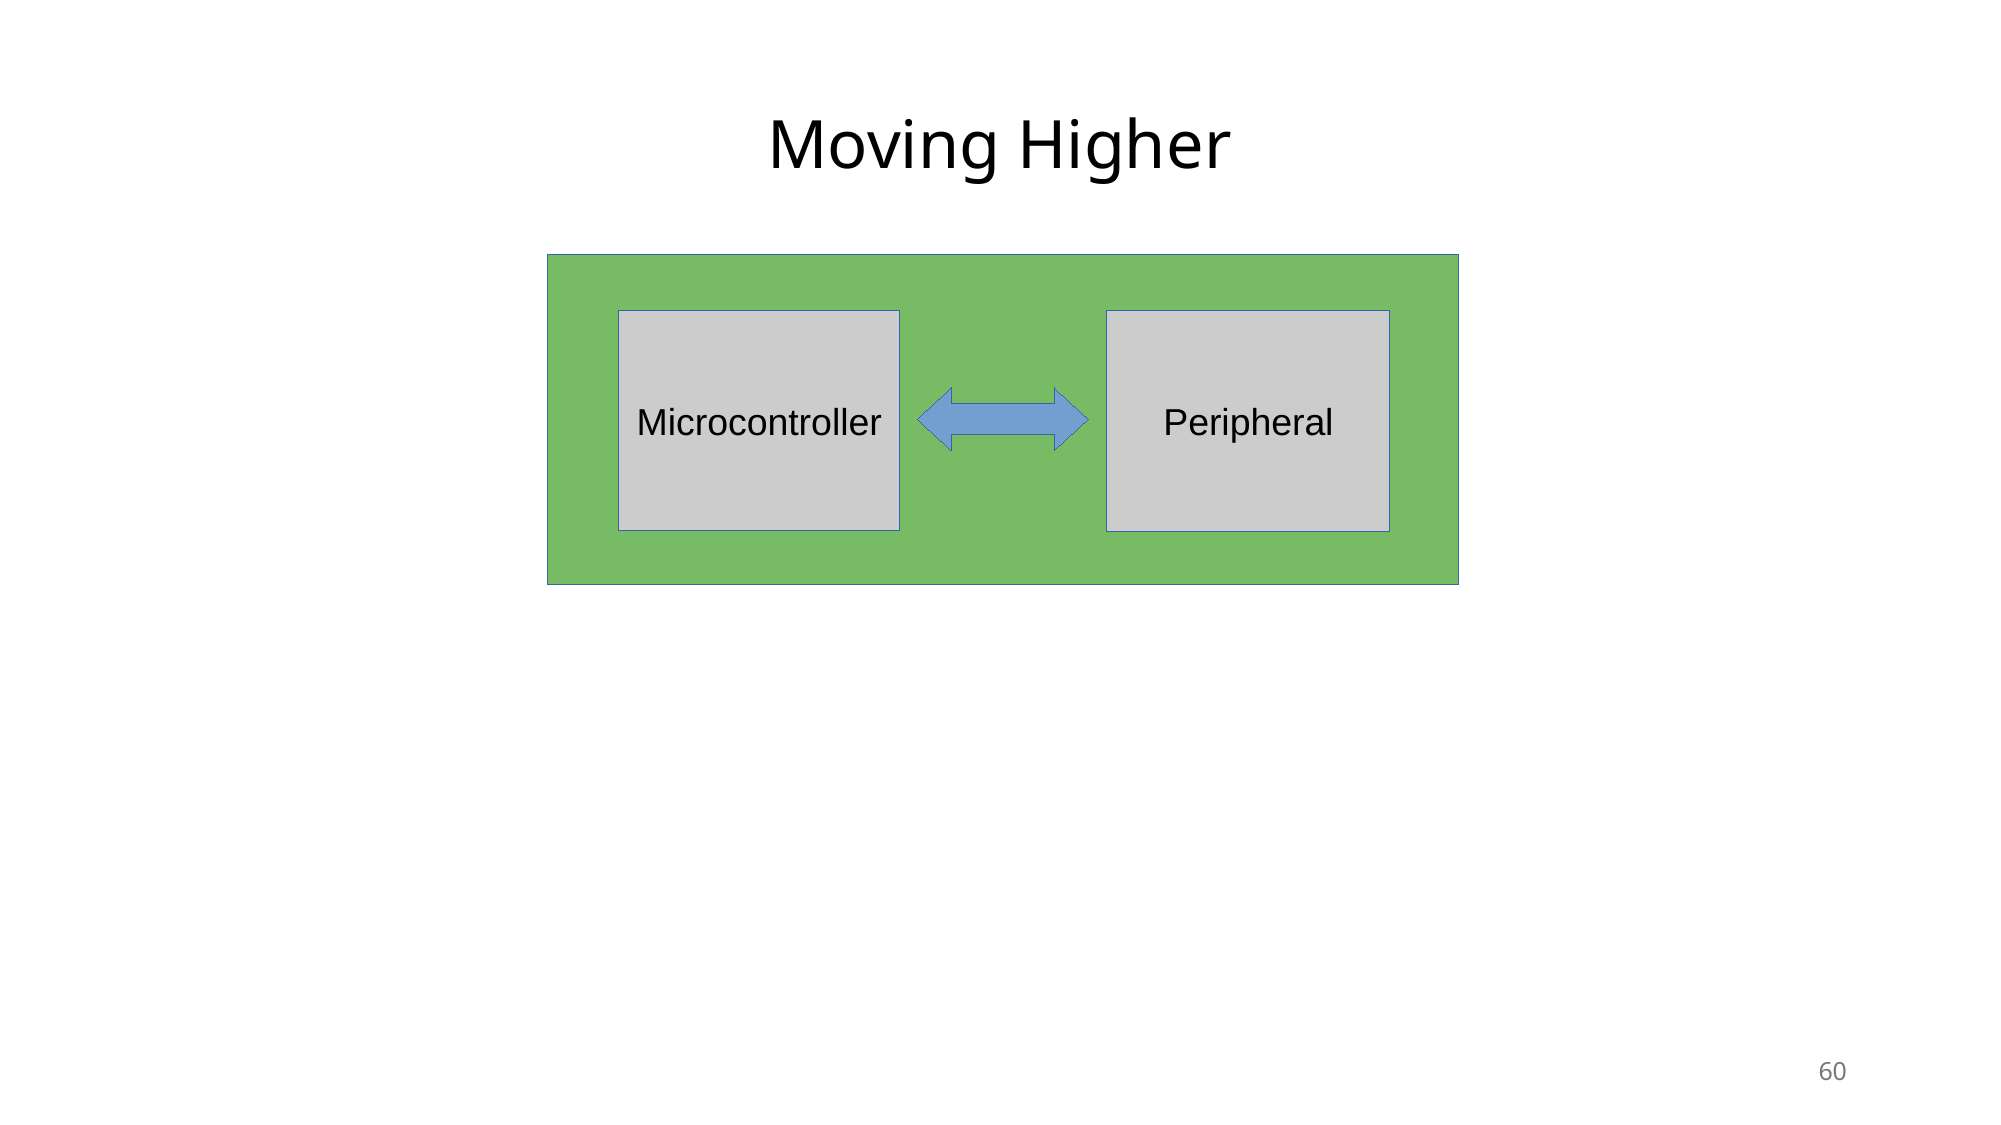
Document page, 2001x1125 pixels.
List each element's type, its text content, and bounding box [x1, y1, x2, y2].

text_box Peripheral [1106, 310, 1390, 532]
text_box Moving Higher [317, 103, 1683, 270]
text_box Microcontroller [618, 310, 900, 531]
slide_number 60 [1412, 1042, 1862, 1102]
text_box [917, 387, 1089, 451]
text_box [547, 270, 1459, 585]
